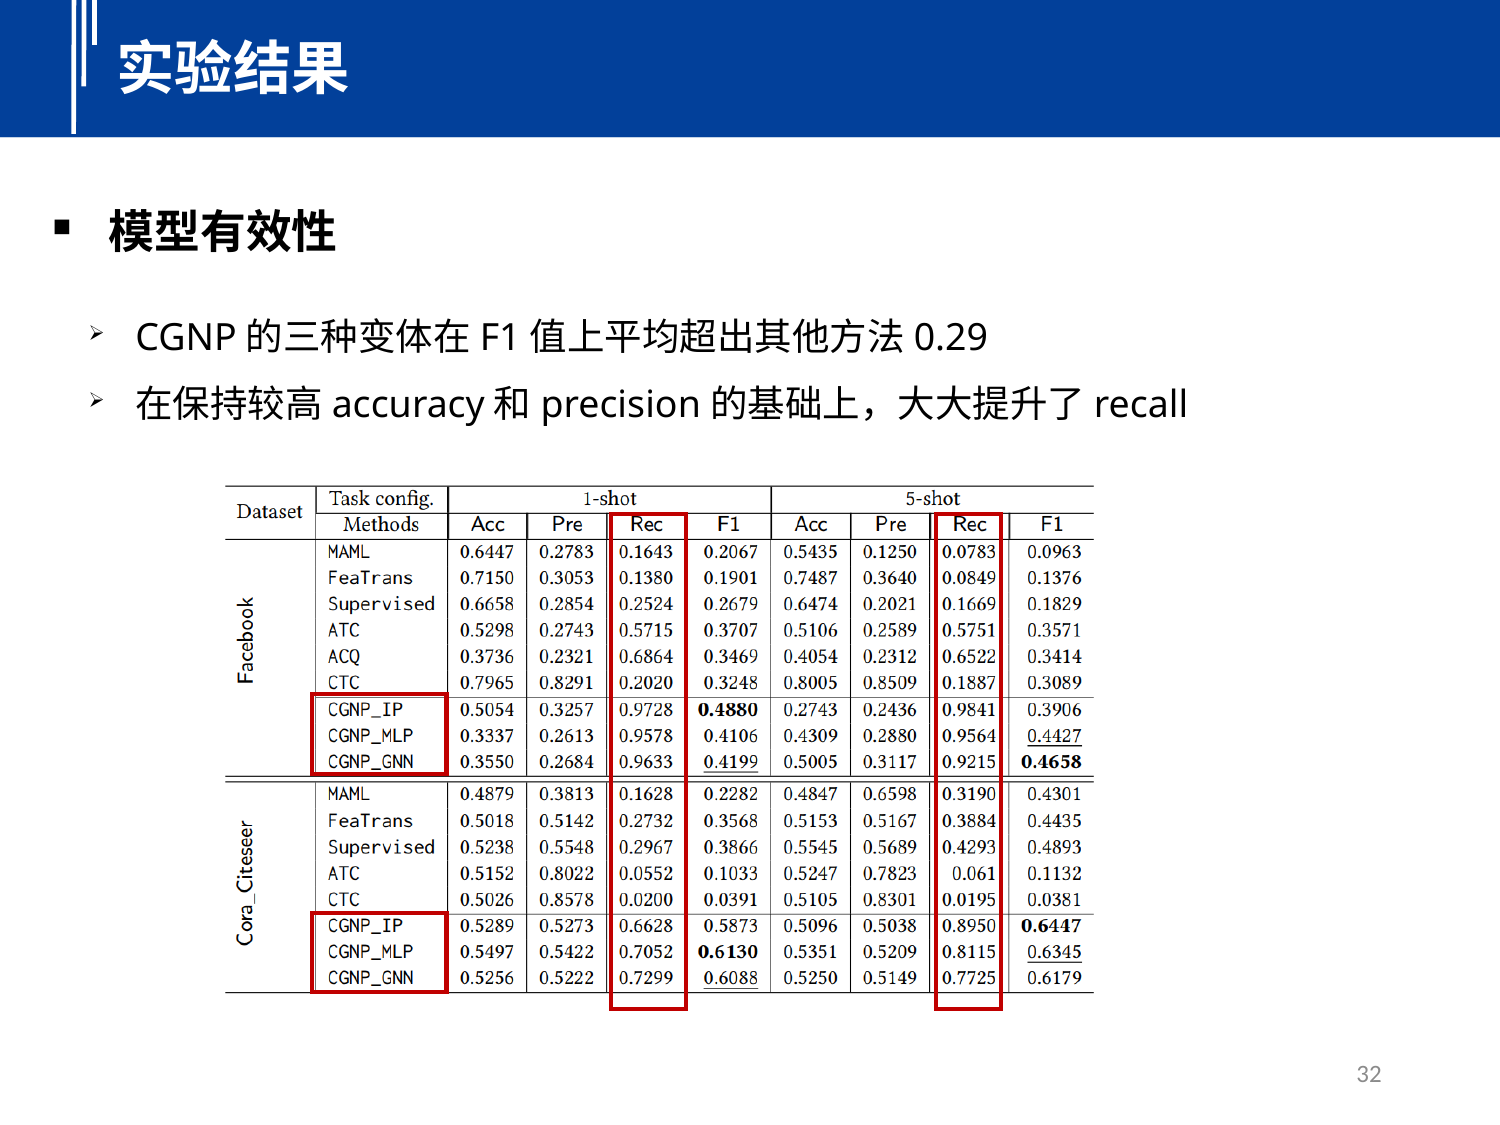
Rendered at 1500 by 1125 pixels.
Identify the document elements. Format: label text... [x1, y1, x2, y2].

text_box 实验结果 [102, 23, 1500, 109]
text_box 模型有效性 [37, 168, 750, 266]
slide_number 32 [1059, 1042, 1397, 1103]
text_box CGNP的三种变体在F1值上平均超出其他方法0.29 在保持较高accuracy和precision的基础上，大大提升了recall [73, 282, 1494, 433]
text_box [200, 460, 1110, 1009]
text_box [0, 0, 1500, 138]
